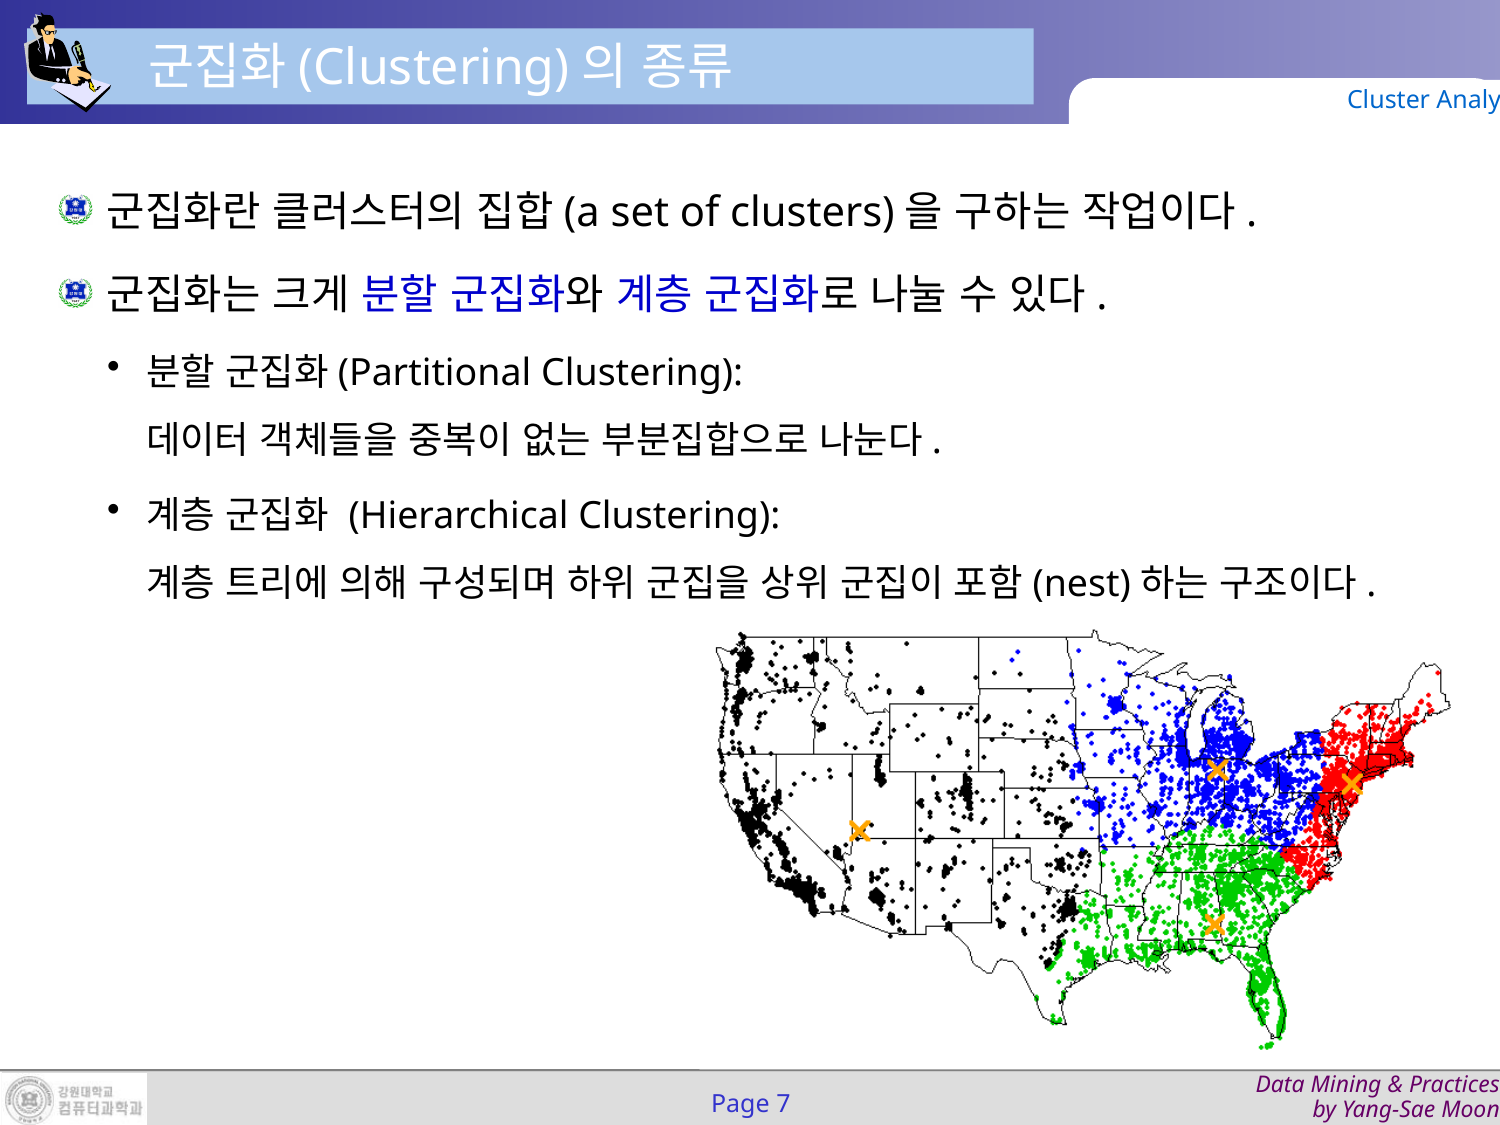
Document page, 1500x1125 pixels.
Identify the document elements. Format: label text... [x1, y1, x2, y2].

picture [58, 278, 93, 308]
text_box 군집화란 클러스터의 집합(a set of clusters)을 구하는 작업이다. 군집화는 크게 분할 군집화와 계층 군집화로 나눌 수 있다. 분할 군집화(Partitional Clustering): 데이터 객체들을 중복이 없는 부분집합으로 나눈다. 계층 군집화 (Hierarchical Clustering): 계층 트리에 의해 구성되며 하위 군집을 상위 군집이 포함(nest)하는 구조이다. [53, 153, 1459, 610]
picture [58, 194, 93, 225]
text_box 군집화(Clustering)의 종류 [133, 26, 1093, 102]
picture [702, 625, 1460, 1059]
text_box Cluster Analysis [1245, 78, 1500, 120]
picture [2, 1073, 147, 1125]
slide_number Page 7 [682, 1079, 819, 1124]
